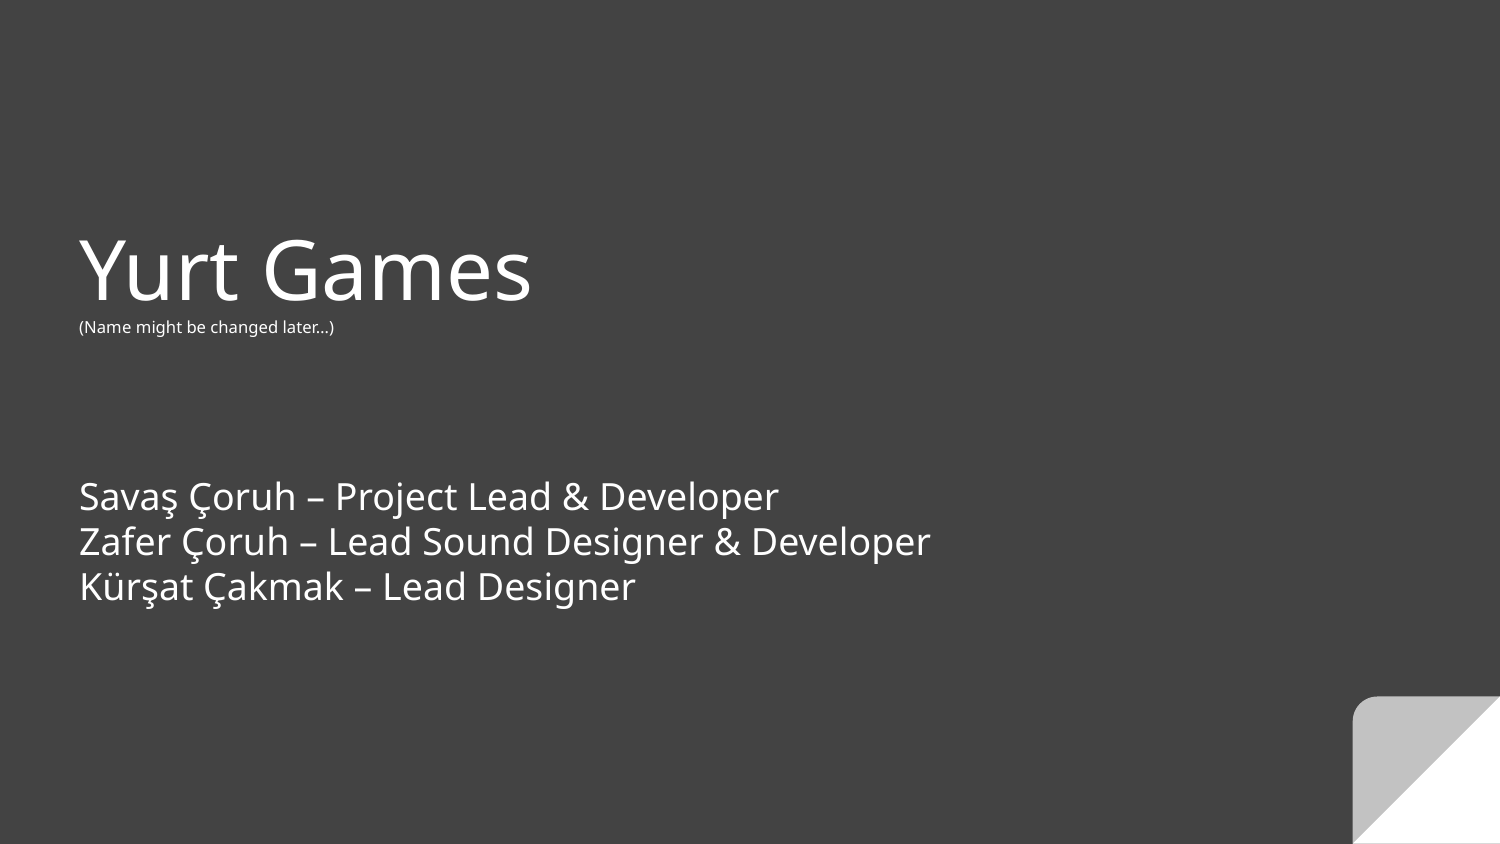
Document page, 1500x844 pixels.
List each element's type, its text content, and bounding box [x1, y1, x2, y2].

title Yurt Games (Name might be changed later…) [64, 66, 1413, 352]
subtitle Savaş Çoruh – Project Lead & Developer Zafer Çoruh – Lead Sound Designer & Developer Kürşat Çakmak – Lead Designer [64, 457, 1413, 832]
